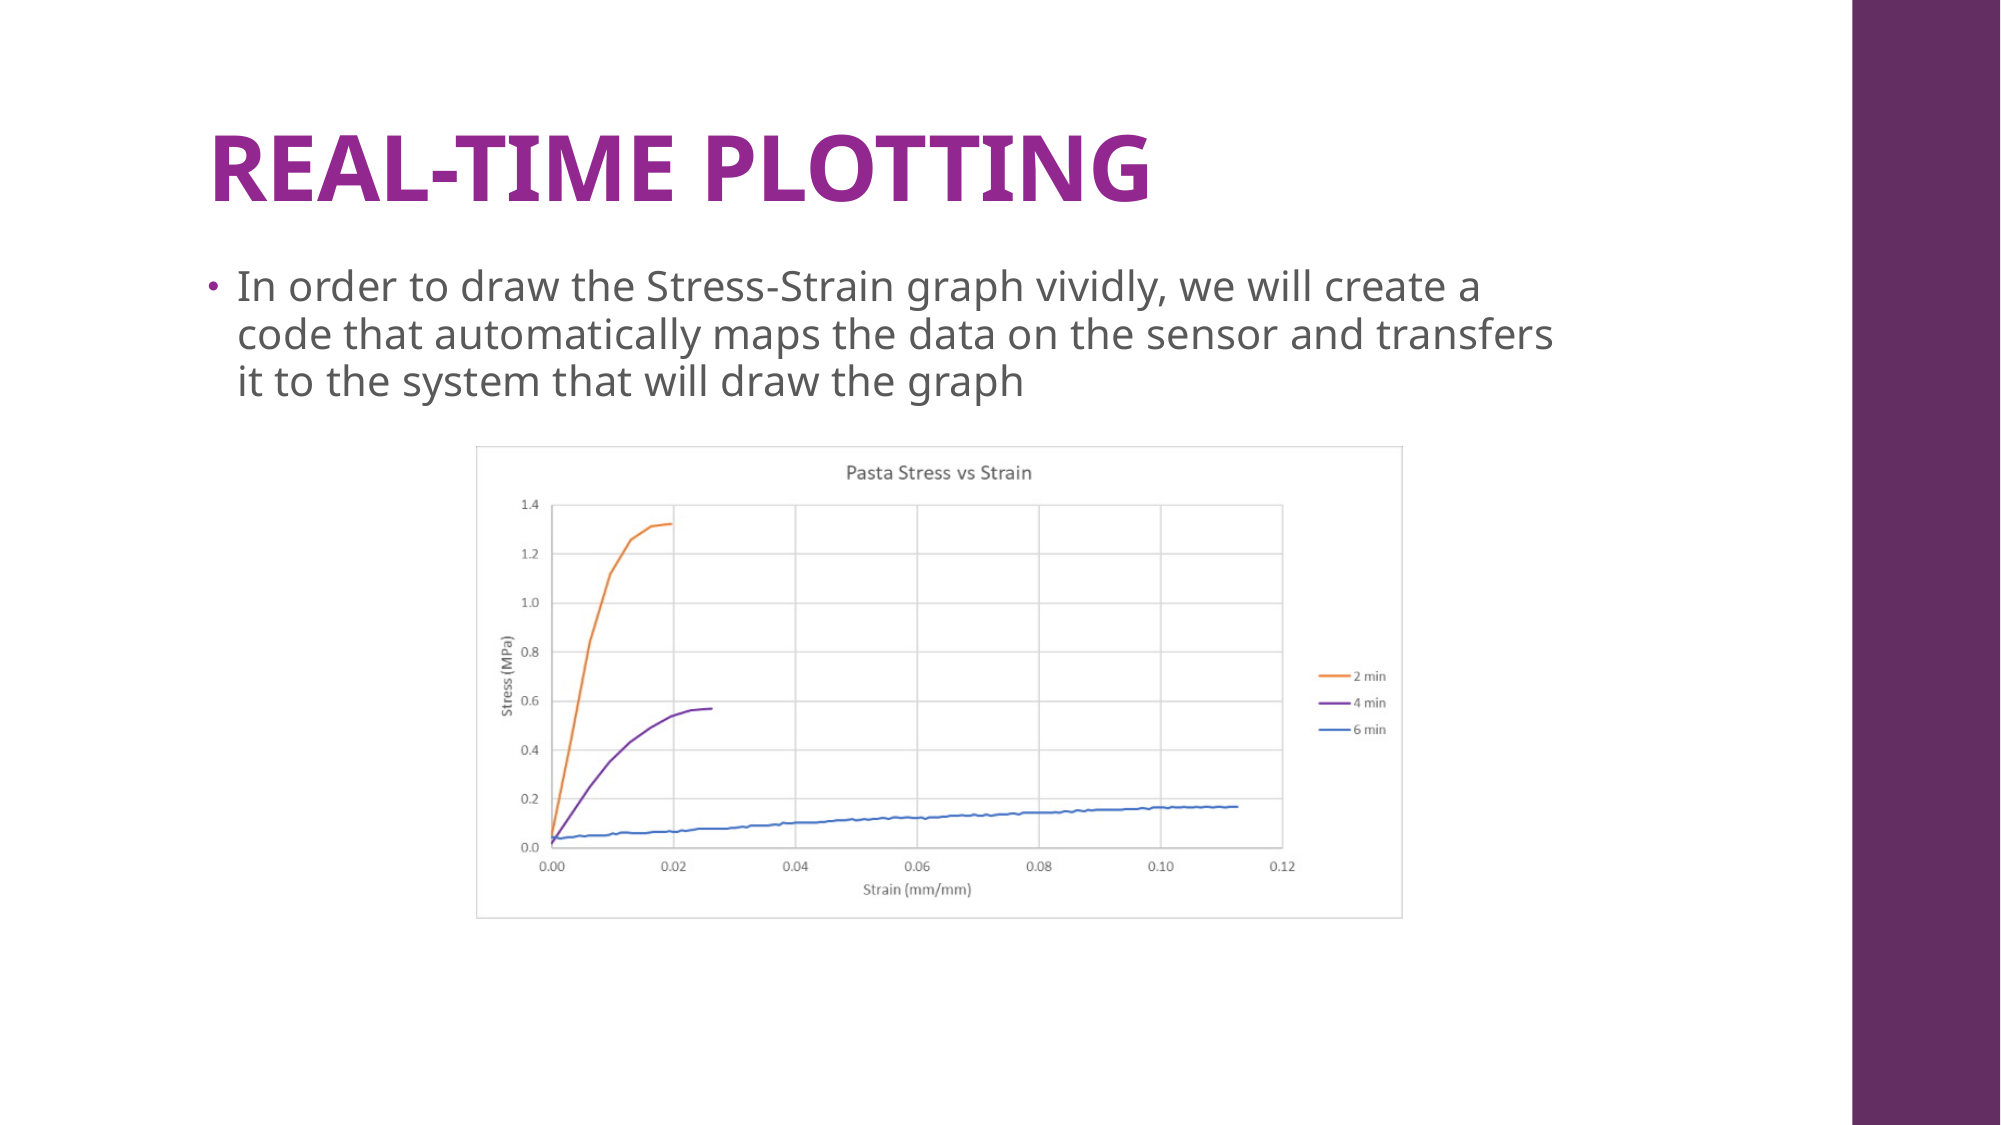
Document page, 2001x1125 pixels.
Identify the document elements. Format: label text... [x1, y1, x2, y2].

picture [476, 446, 1403, 919]
list In order to draw the Stress-Strain graph vividly, we will create a code that automatically maps the data on the sensor and transfers it to the system that will draw the graph [192, 256, 1603, 971]
title REAL-TIME PLOTTING [192, 0, 1783, 229]
